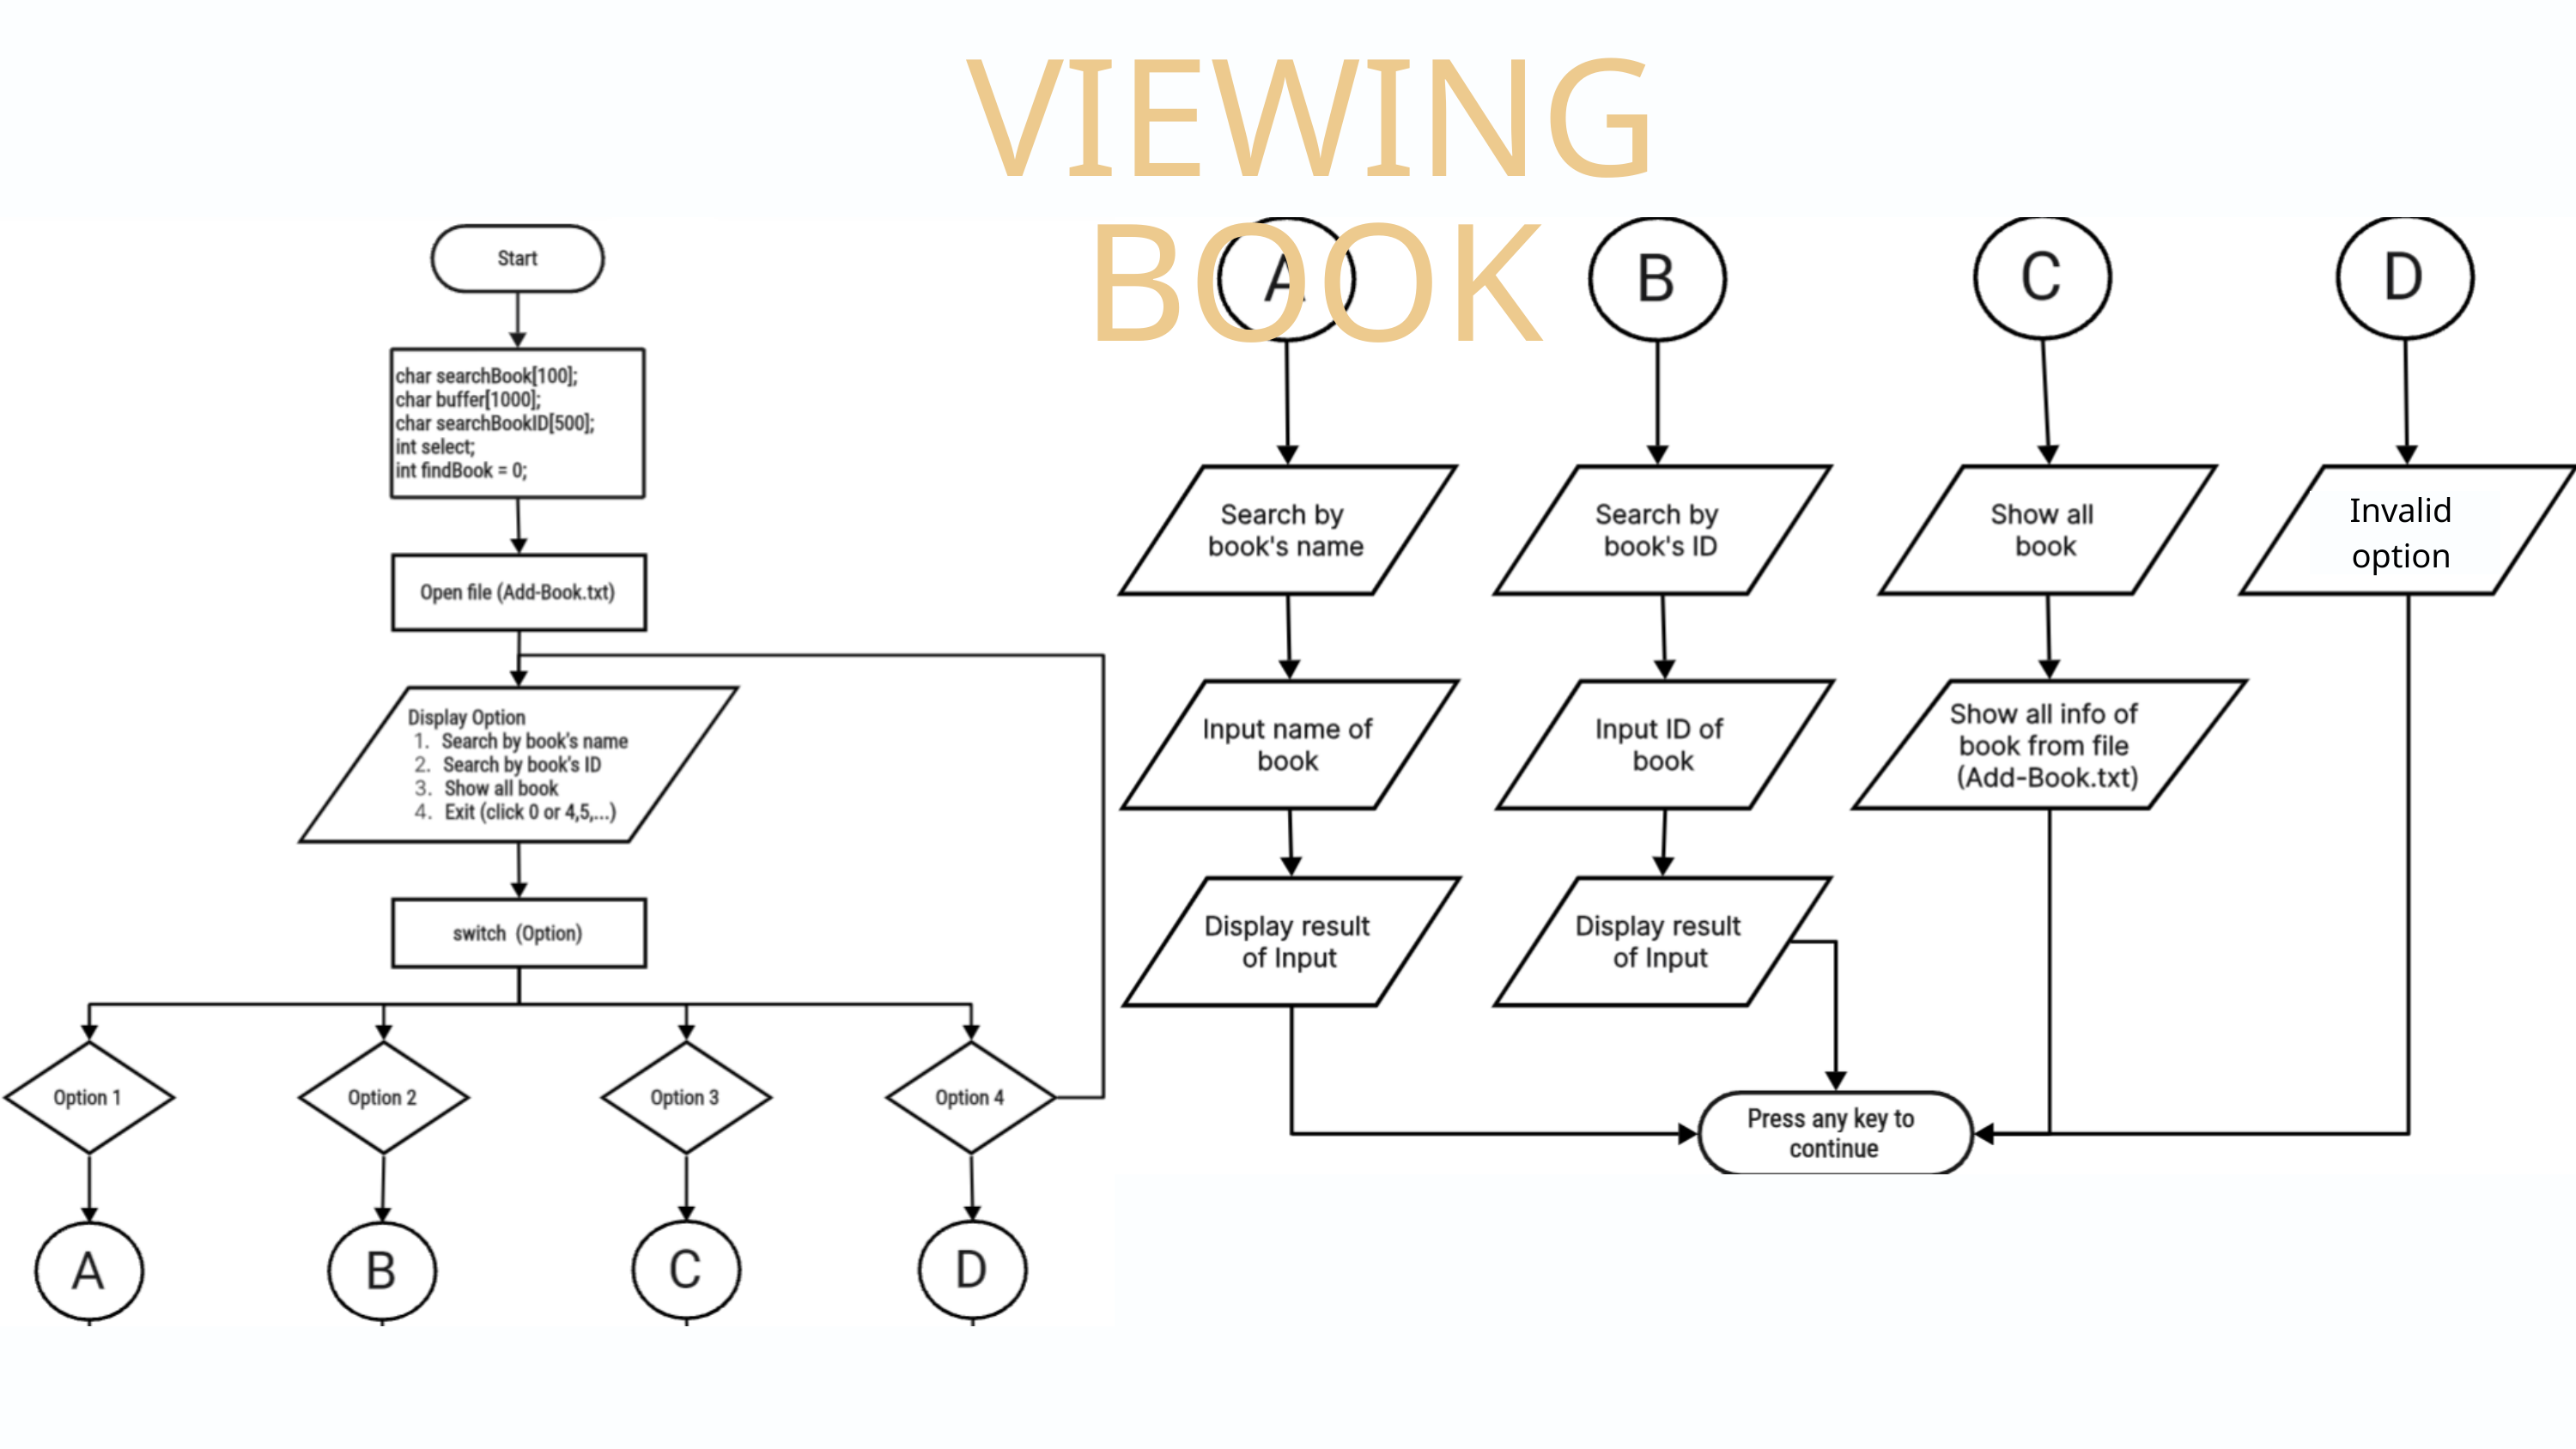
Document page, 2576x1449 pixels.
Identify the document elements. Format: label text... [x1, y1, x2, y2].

text_box [1115, 217, 2576, 1174]
text_box [0, 217, 1115, 1326]
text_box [2309, 490, 2501, 575]
text_box VIEWING BOOK [770, 44, 1856, 374]
text_box Invalid option [2310, 482, 2493, 490]
